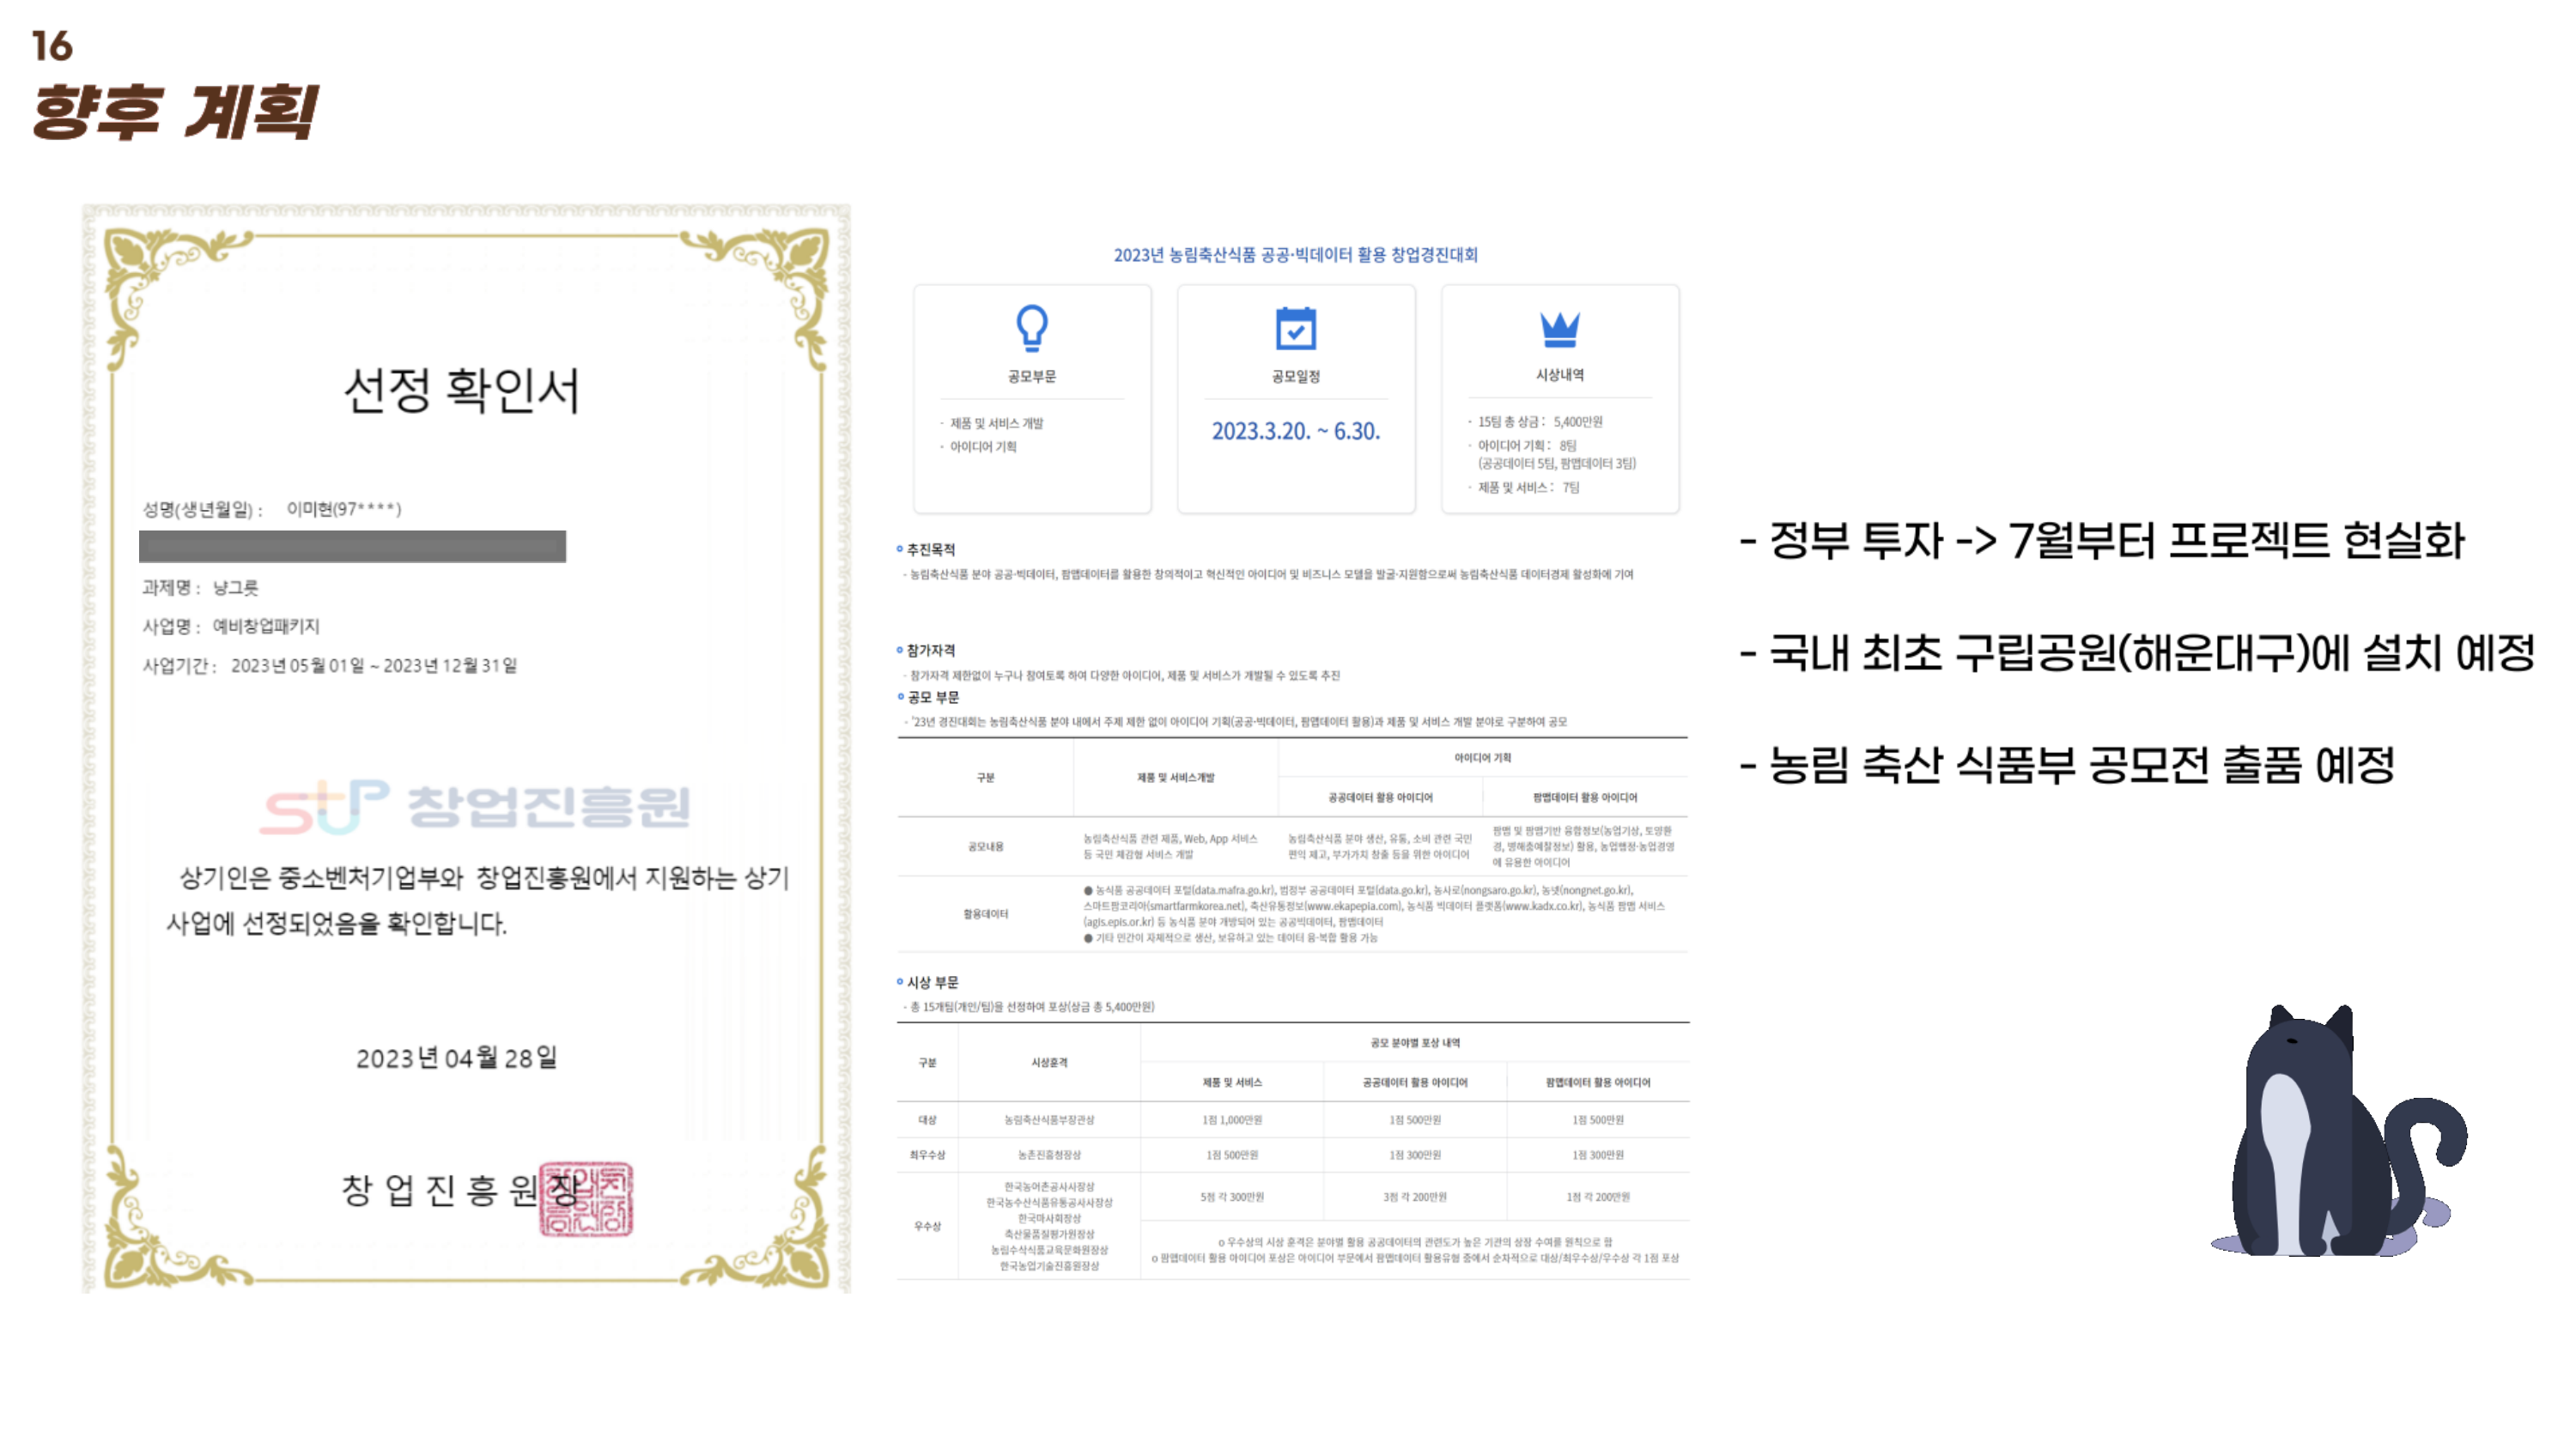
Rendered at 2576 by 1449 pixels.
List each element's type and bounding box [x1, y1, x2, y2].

text_box [56, 187, 2558, 1337]
picture [1974, 788, 2576, 1436]
picture [1, 19, 406, 216]
